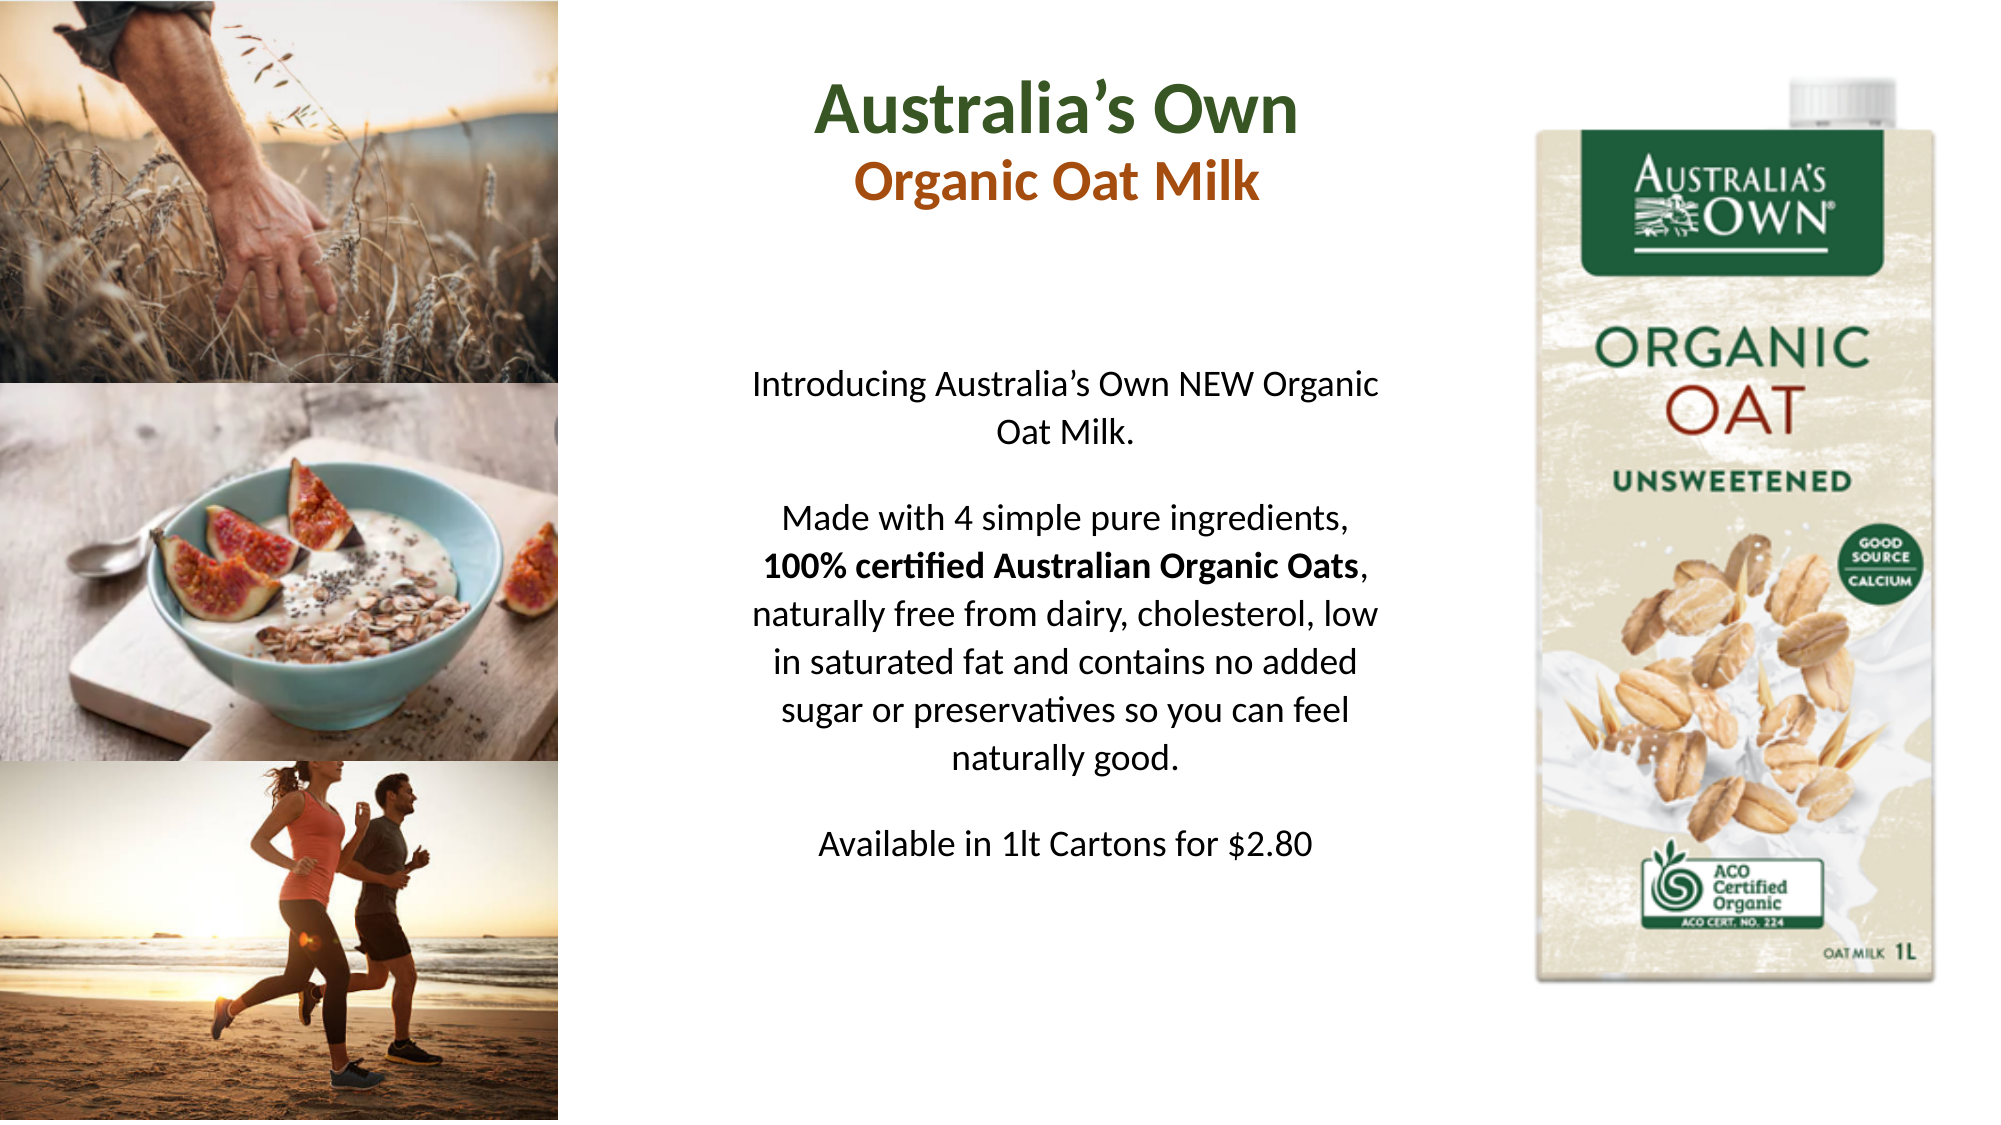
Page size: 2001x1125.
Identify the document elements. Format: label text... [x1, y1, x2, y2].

text_box Australia’s Own Organic Oat Milk [740, 61, 1376, 221]
subtitle Introducing Australia’s Own NEW Organic Oat Milk. Made with 4 simple pure ingredients, 100% certified Australian Organic Oats, naturally free from dairy, cholesterol, low in saturated fat and contains no added sugar or preservatives so you can feel naturally good. Available in 1lt Cartons for $2.80 [728, 348, 1403, 813]
picture [1509, 74, 1973, 1016]
picture [0, 0, 558, 1120]
